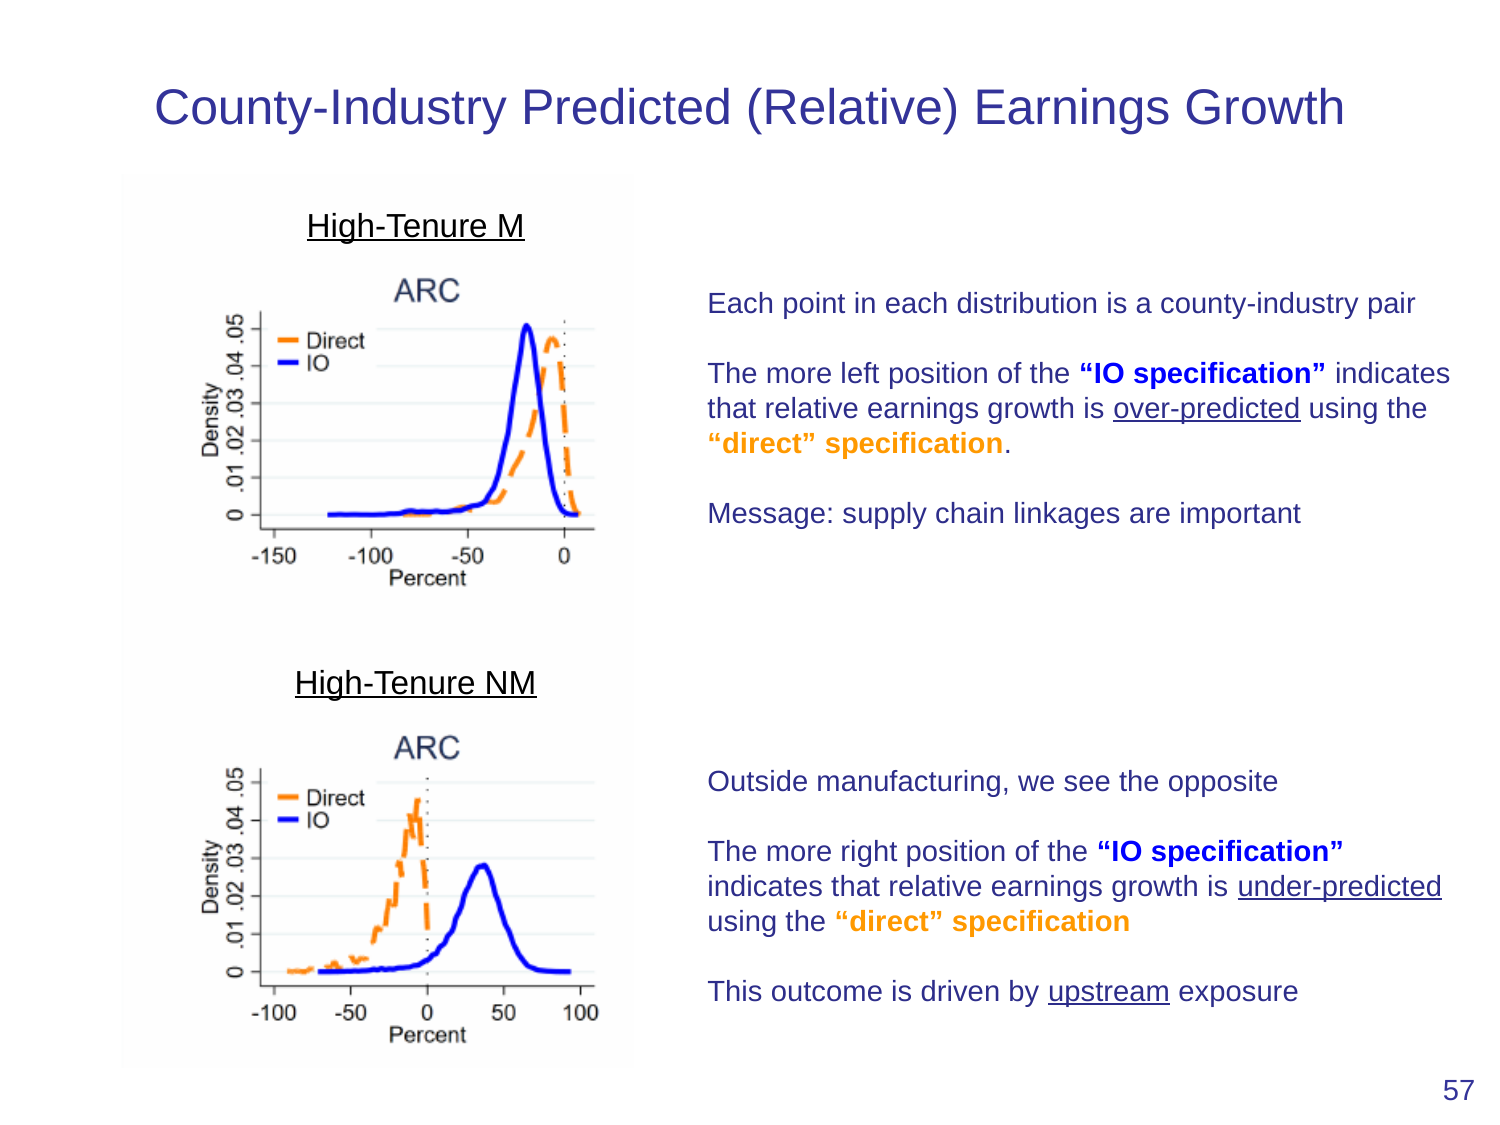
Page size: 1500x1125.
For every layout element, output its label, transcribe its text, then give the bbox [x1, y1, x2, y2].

title County-Industry Predicted (Relative) Earnings Growth [57, 44, 1443, 165]
text_box Each point in each distribution is a county-industry pair The more left position of the “IO specification” indicates that relative earnings growth is over-predicted using the “direct” specification. Message: supply chain linkages are important [692, 277, 1474, 537]
picture [109, 173, 634, 1069]
text_box Outside manufacturing, we see the opposite The more right position of the “IO specification” indicates that relative earnings growth is under-predicted using the “direct” specification This outcome is driven by upstream exposure [692, 754, 1474, 1015]
slide_number 57 [1408, 1028, 1491, 1108]
